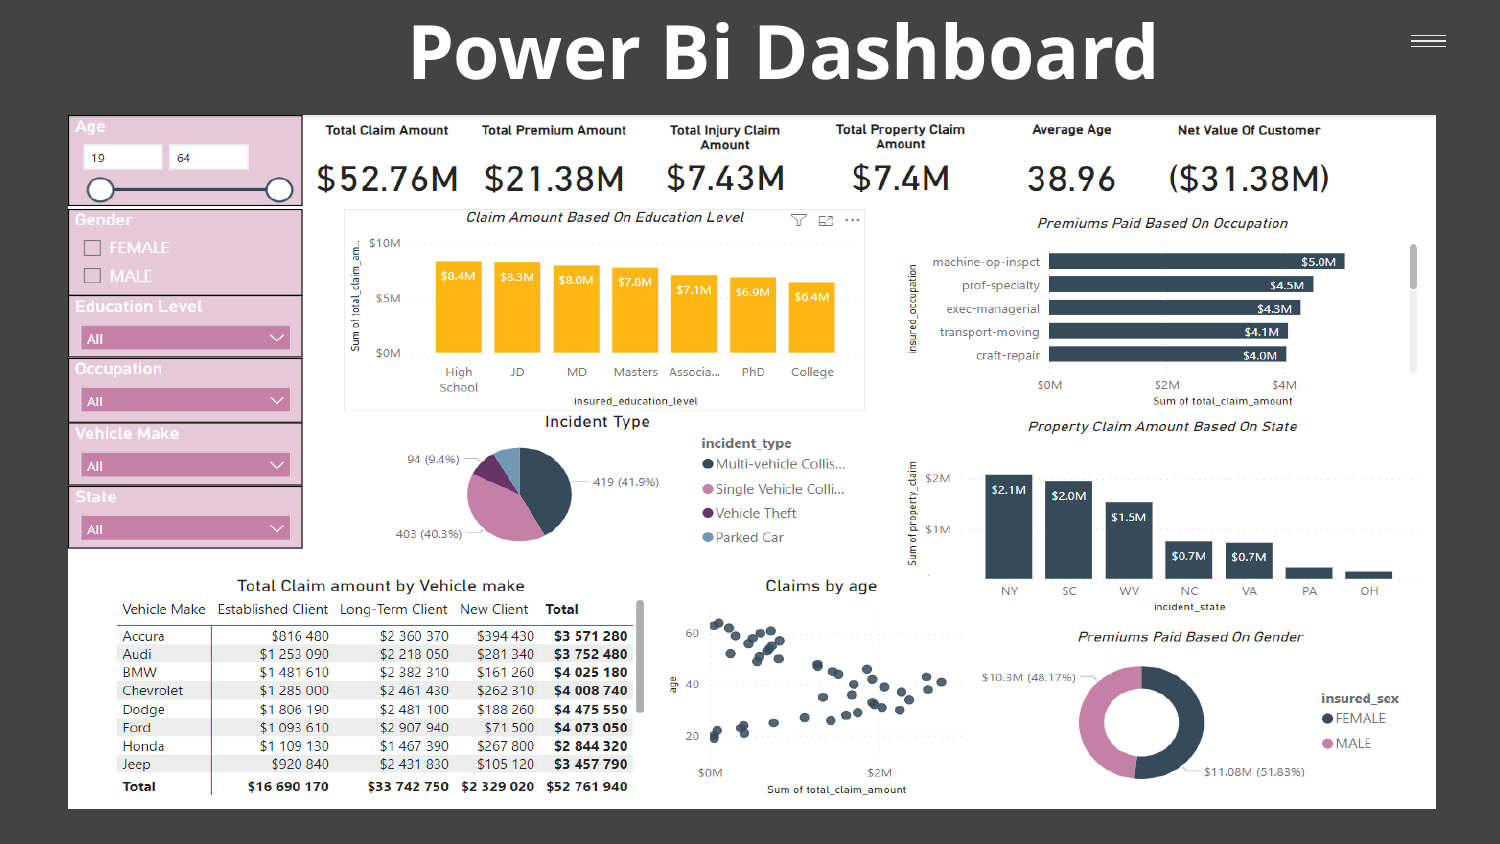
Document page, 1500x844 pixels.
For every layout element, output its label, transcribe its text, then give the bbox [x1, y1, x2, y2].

title Power Bi Dashboard [392, 0, 1500, 239]
picture [68, 115, 1437, 810]
